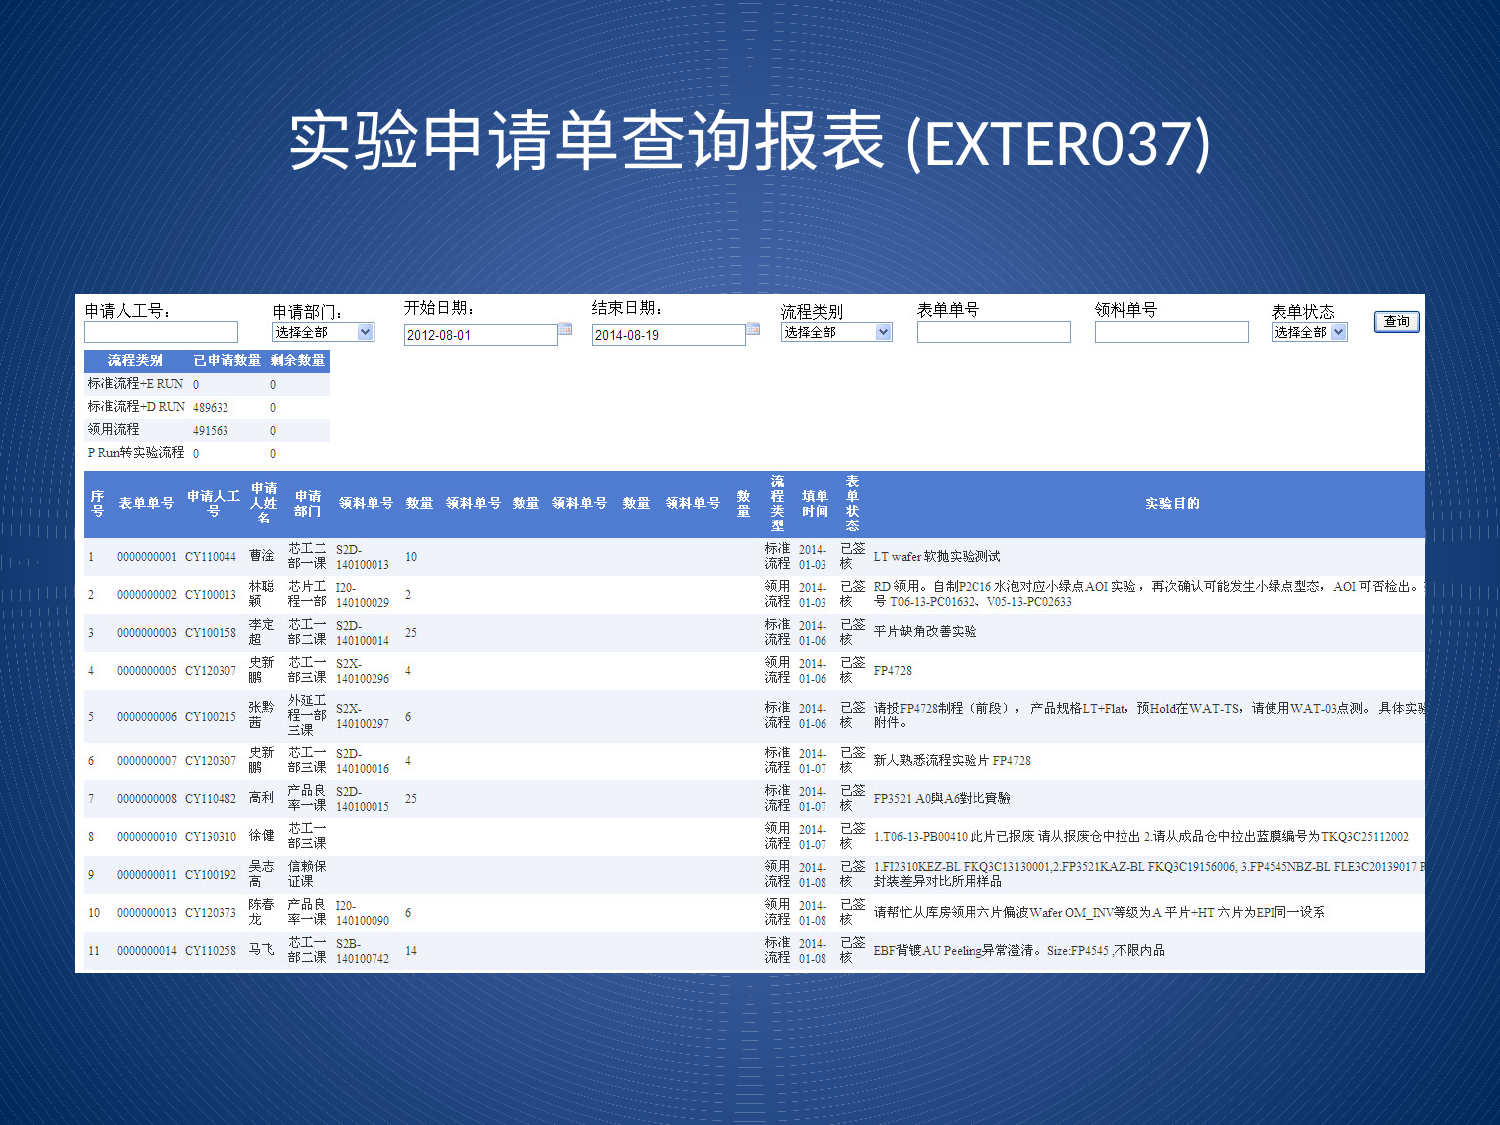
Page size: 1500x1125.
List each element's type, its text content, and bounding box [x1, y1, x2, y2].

title 实验申请单查询报表(EXTER037) [75, 45, 1425, 233]
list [74, 294, 1426, 973]
